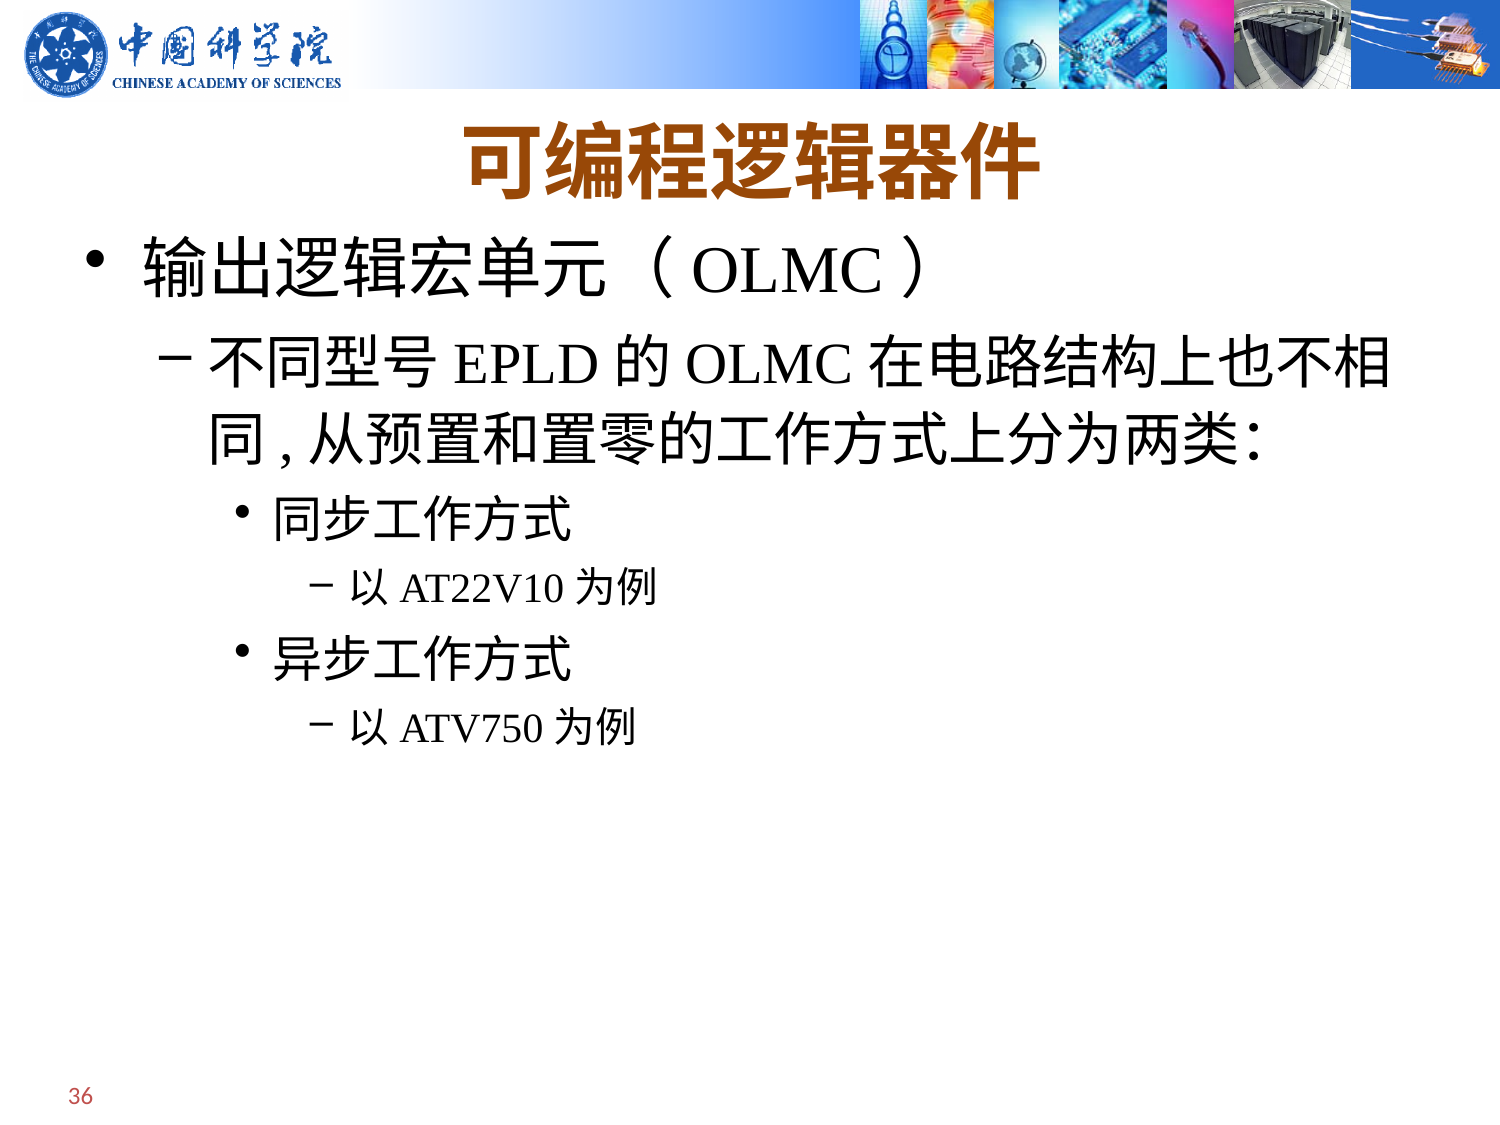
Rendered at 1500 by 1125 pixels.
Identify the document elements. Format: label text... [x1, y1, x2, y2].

title 可编程逻辑器件 [76, 101, 1427, 210]
list 输出逻辑宏单元（OLMC） 不同型号EPLD的OLMC在电路结构上也不相同,从预置和置零的工作方式上分为两类： 同步工作方式 以AT22V10为例 异步工作方式 以ATV750为例 [70, 210, 1459, 961]
picture [860, 0, 1500, 89]
picture [23, 10, 349, 102]
